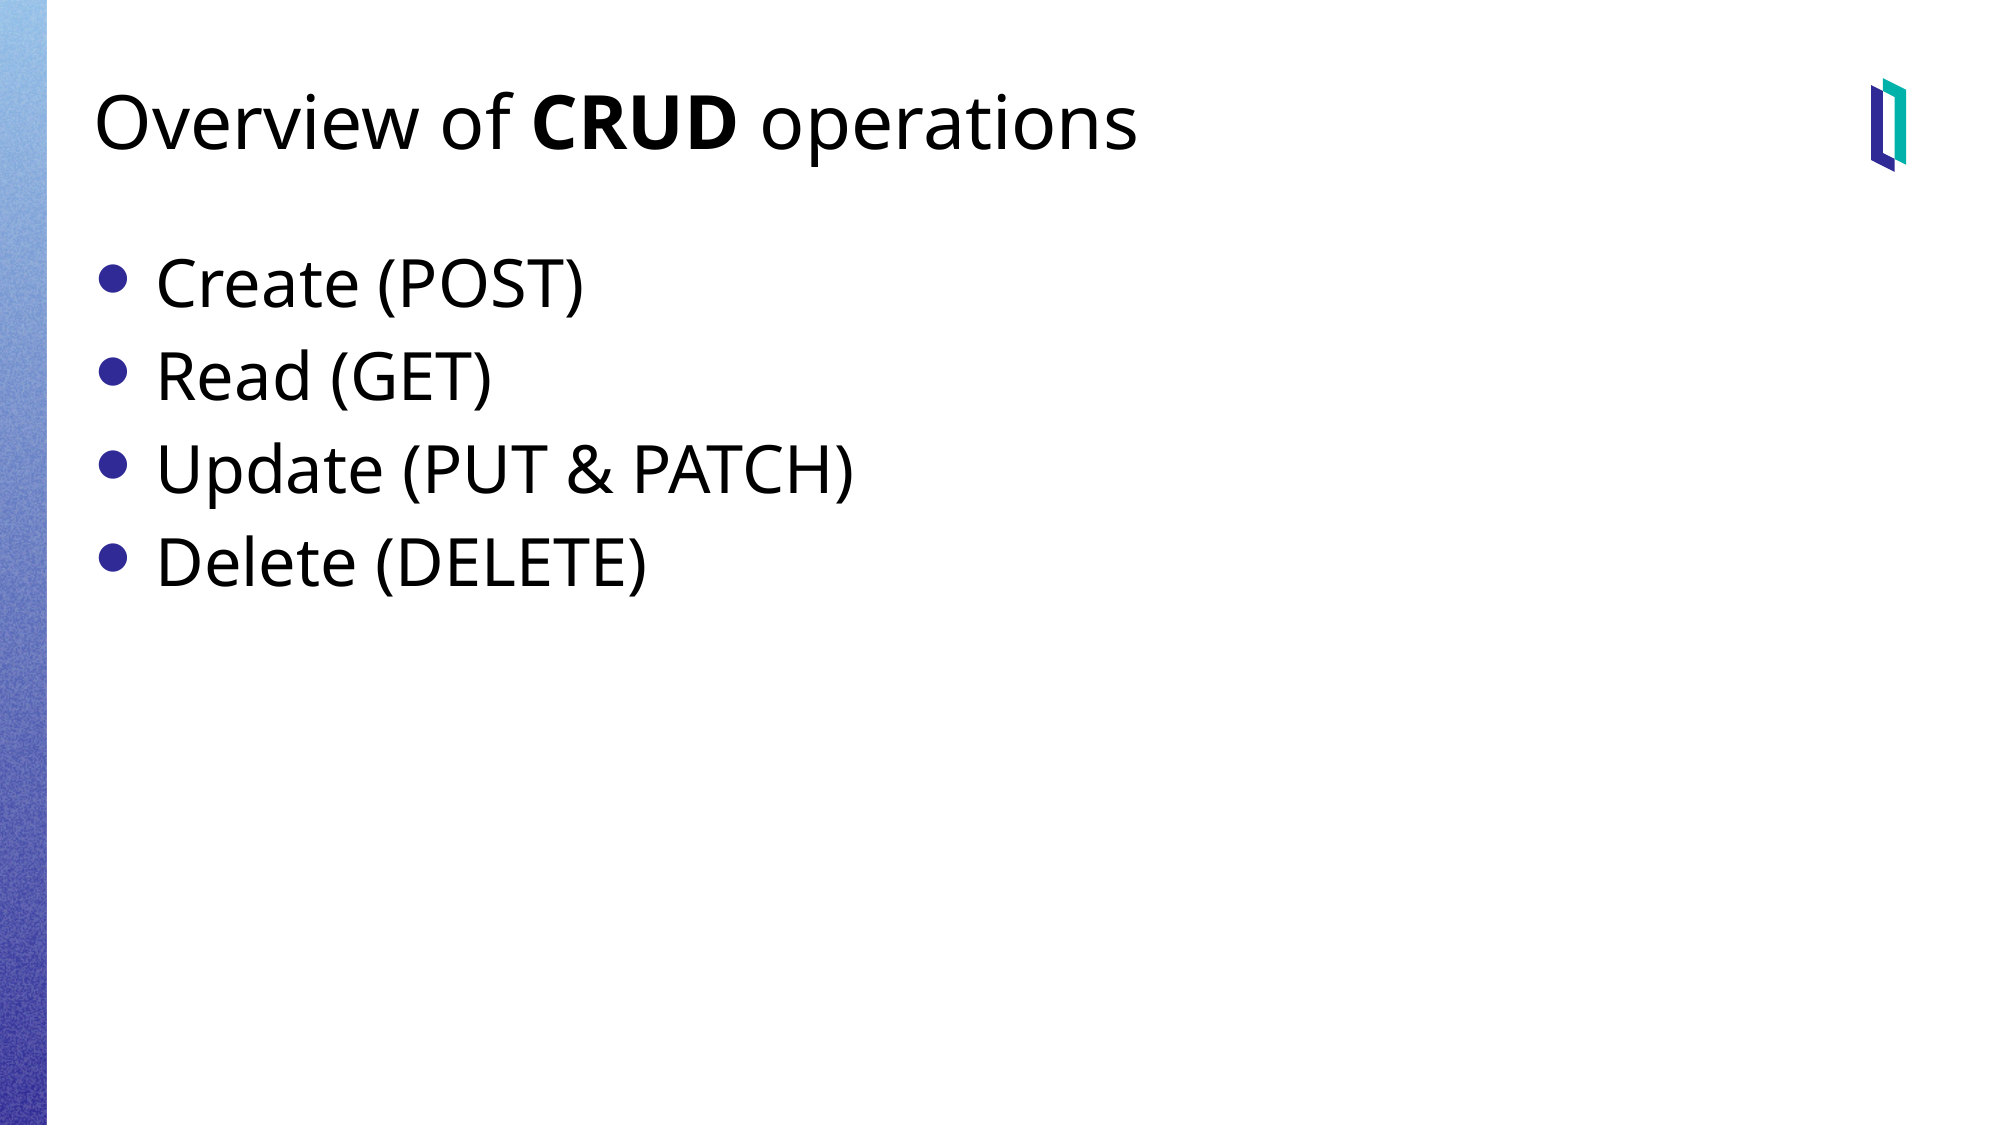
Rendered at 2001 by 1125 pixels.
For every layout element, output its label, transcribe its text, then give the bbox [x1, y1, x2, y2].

title Overview of CRUD operations [93, 62, 1907, 188]
list Create (POST) Read (GET) Update (PUT & PATCH) Delete (DELETE) [93, 249, 1907, 1032]
